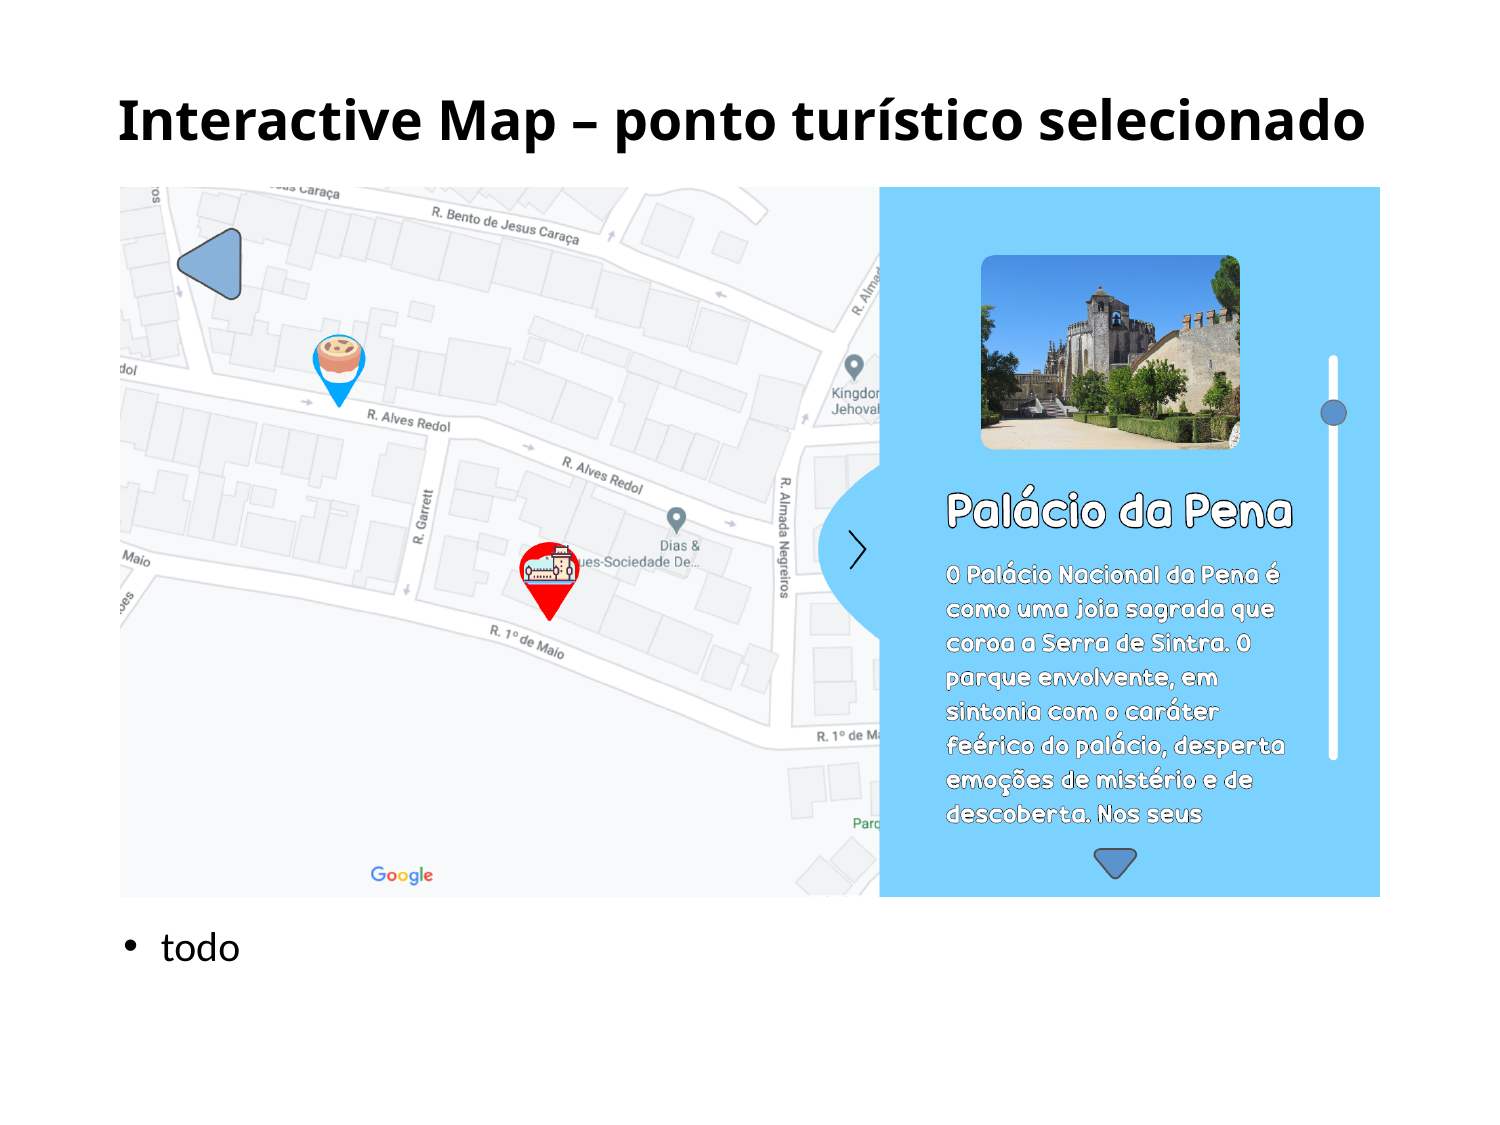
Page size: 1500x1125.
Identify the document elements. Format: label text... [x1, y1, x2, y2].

list todo [108, 917, 1403, 1087]
picture [120, 187, 1380, 897]
title Interactive Map – ponto turístico selecionado [103, 56, 1397, 188]
